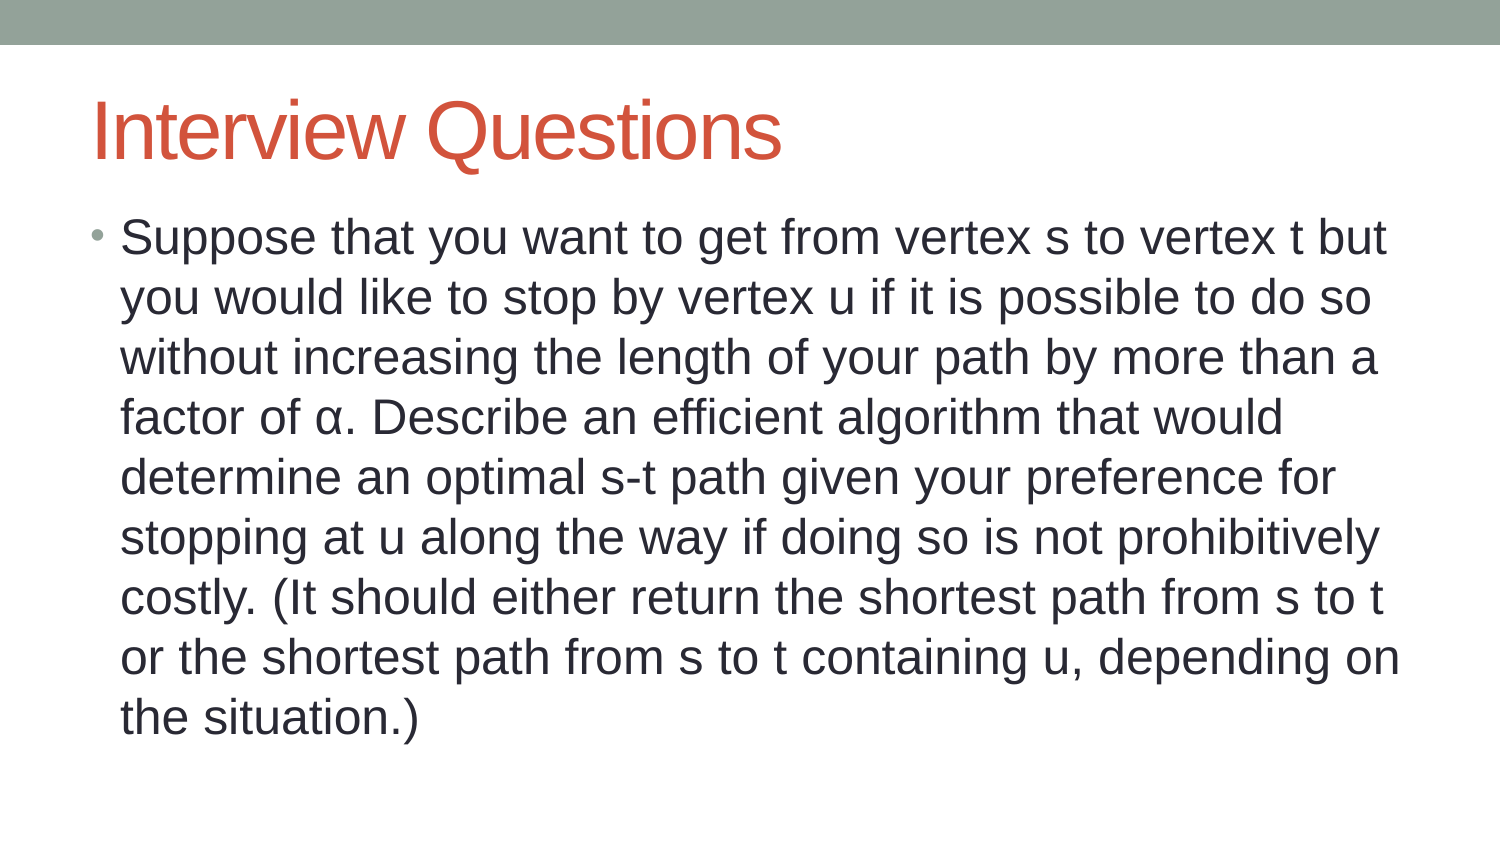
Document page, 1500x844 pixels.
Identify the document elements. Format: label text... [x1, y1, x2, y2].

list Suppose that you want to get from vertex s to vertex t but you would like to stop by vertex u if it is possible to do so without increasing the length of your path by more than a factor of α. Describe an efficient algorithm that would determine an optimal s-t path given your preference for stopping at u along the way if doing so is not prohibitively costly. (It should either return the shortest path from s to t or the shortest path from s to t containing u, depending on the situation.) [75, 196, 1425, 797]
title Interview Questions [75, 65, 1425, 188]
